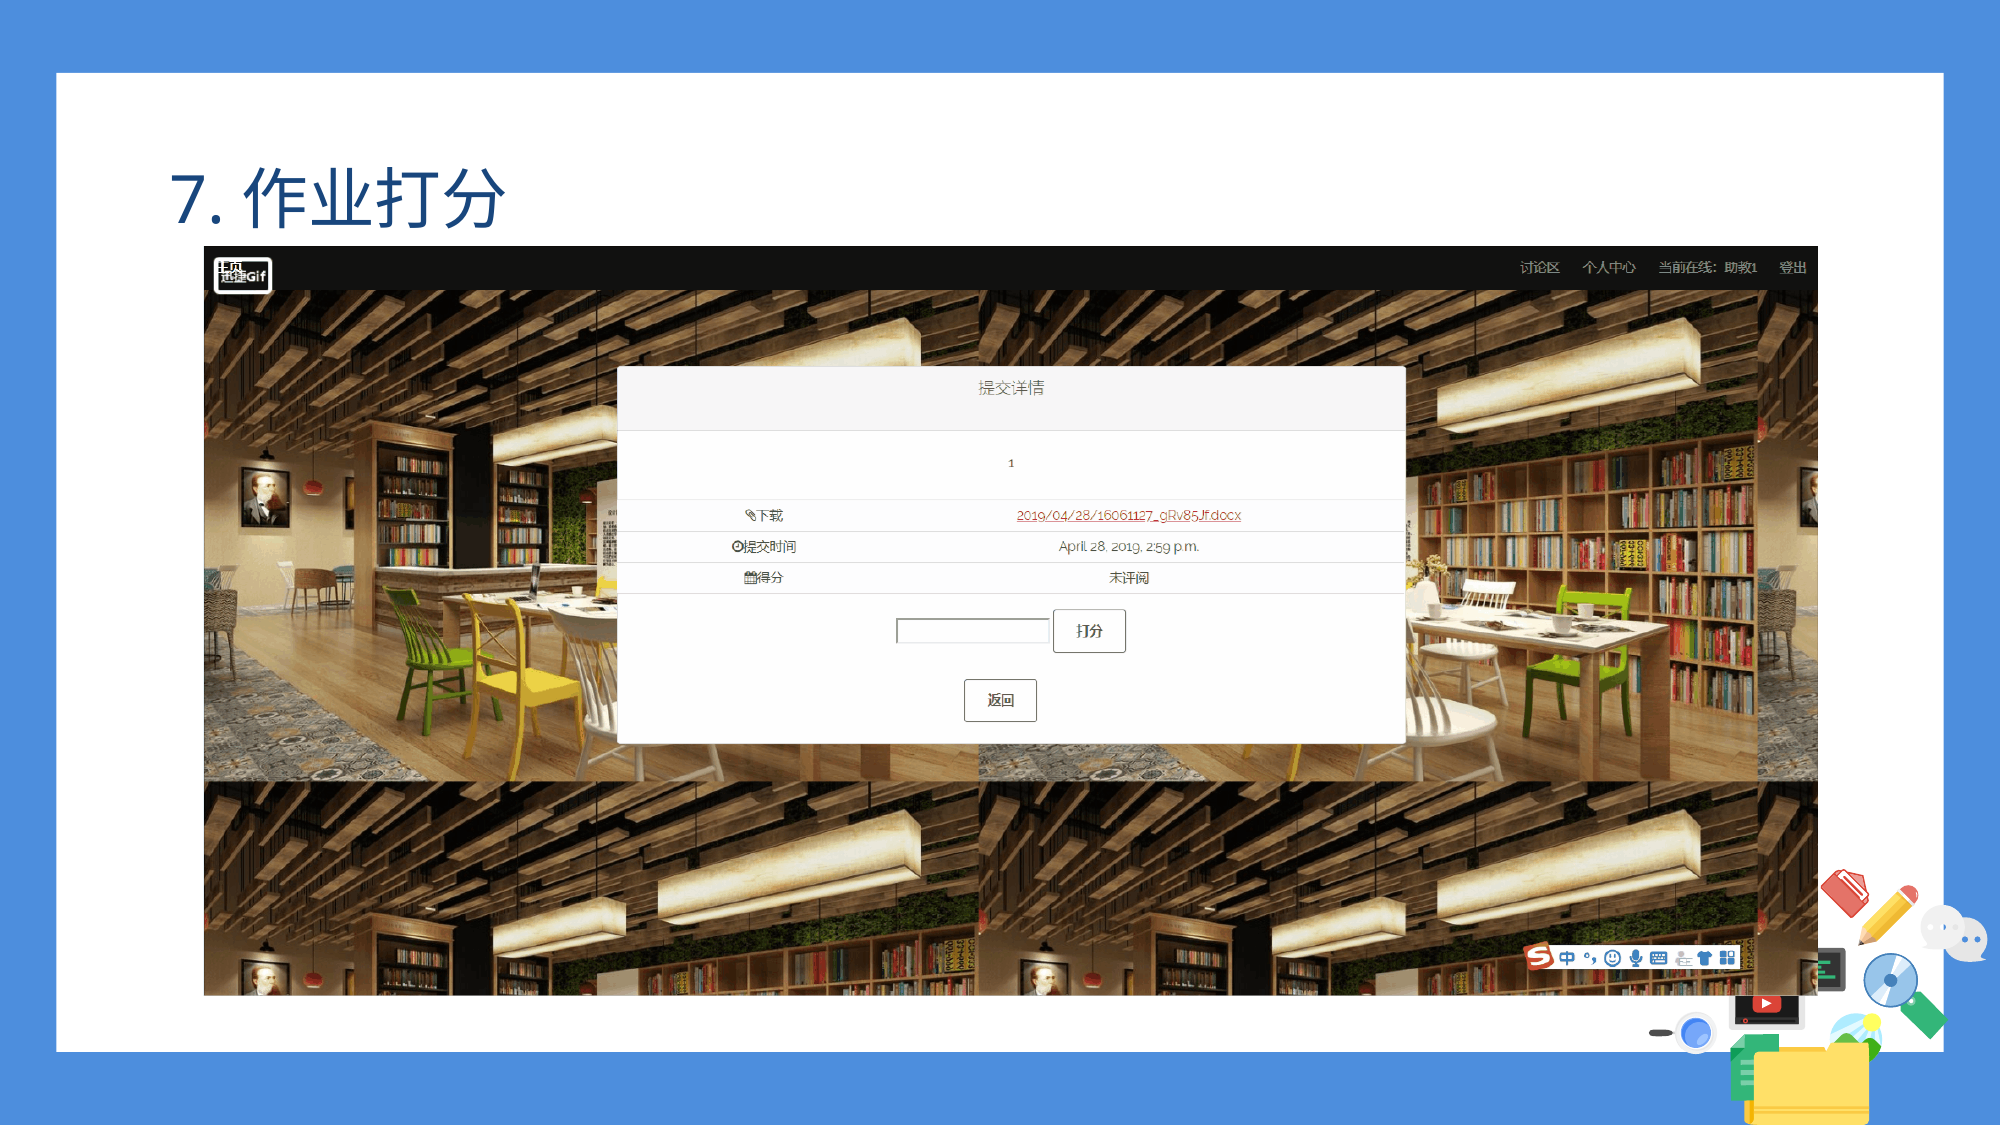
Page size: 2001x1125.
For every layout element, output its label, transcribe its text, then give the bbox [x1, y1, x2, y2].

picture [203, 246, 1818, 996]
list 7.作业打分 [154, 133, 1867, 894]
